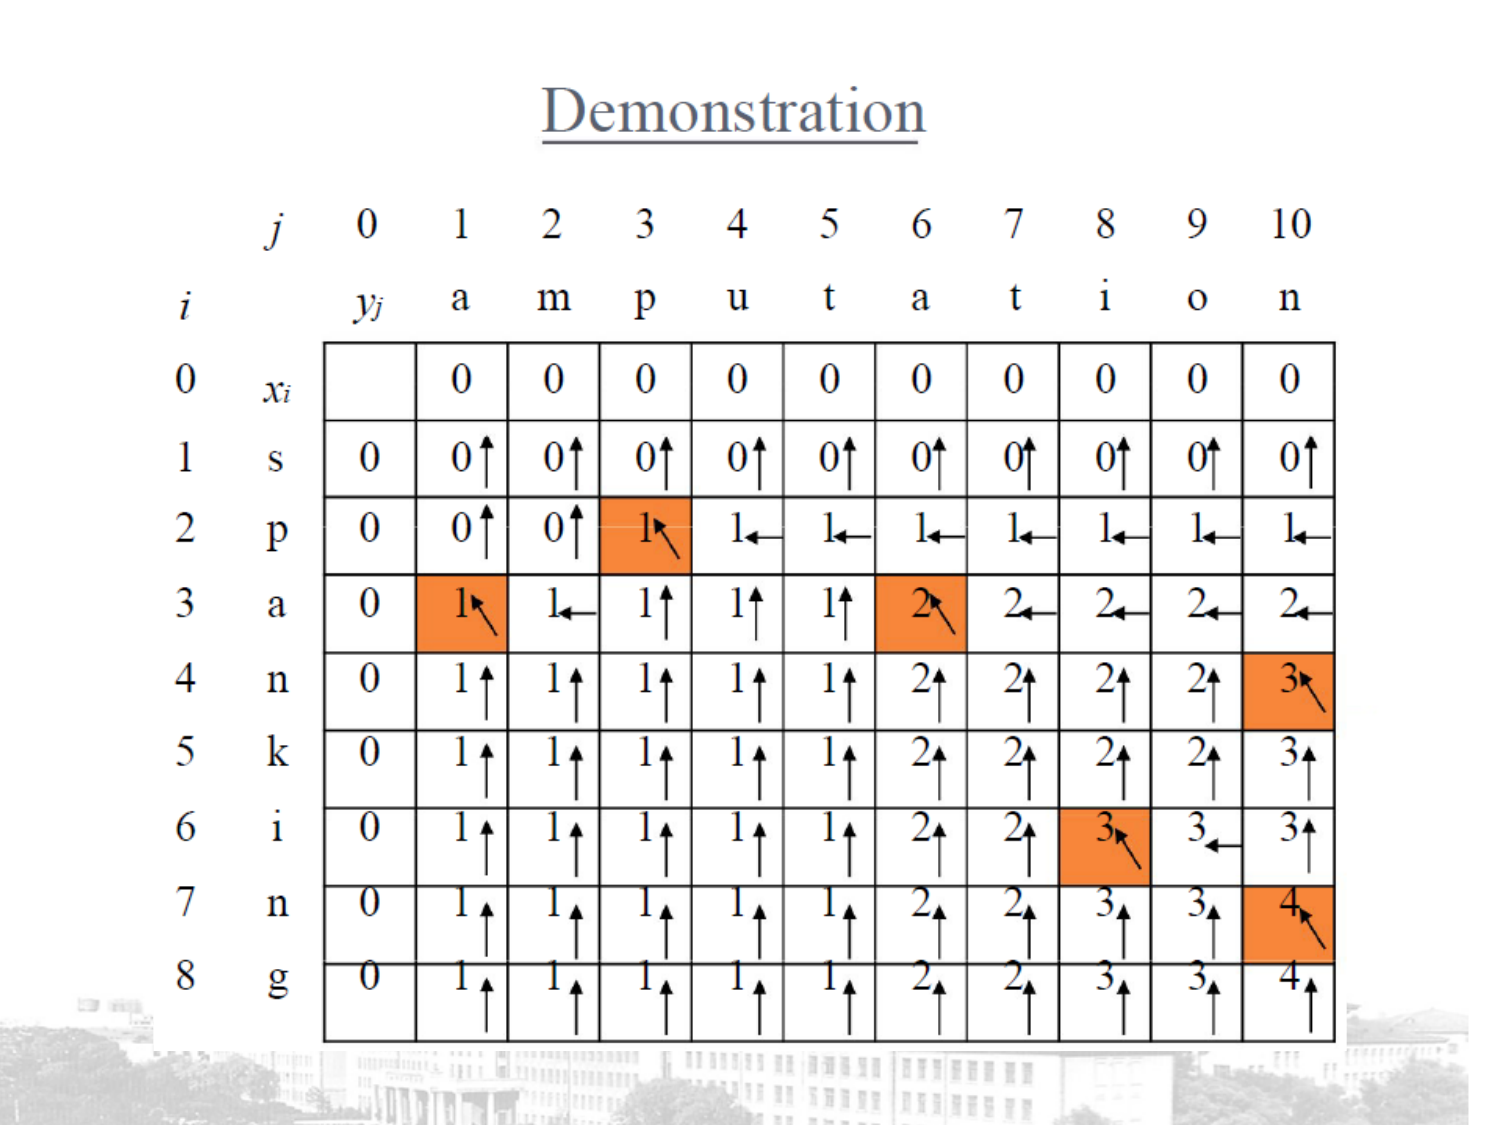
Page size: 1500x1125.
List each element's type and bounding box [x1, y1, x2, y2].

picture [0, 529, 1500, 1125]
text_box [153, 74, 1347, 1051]
